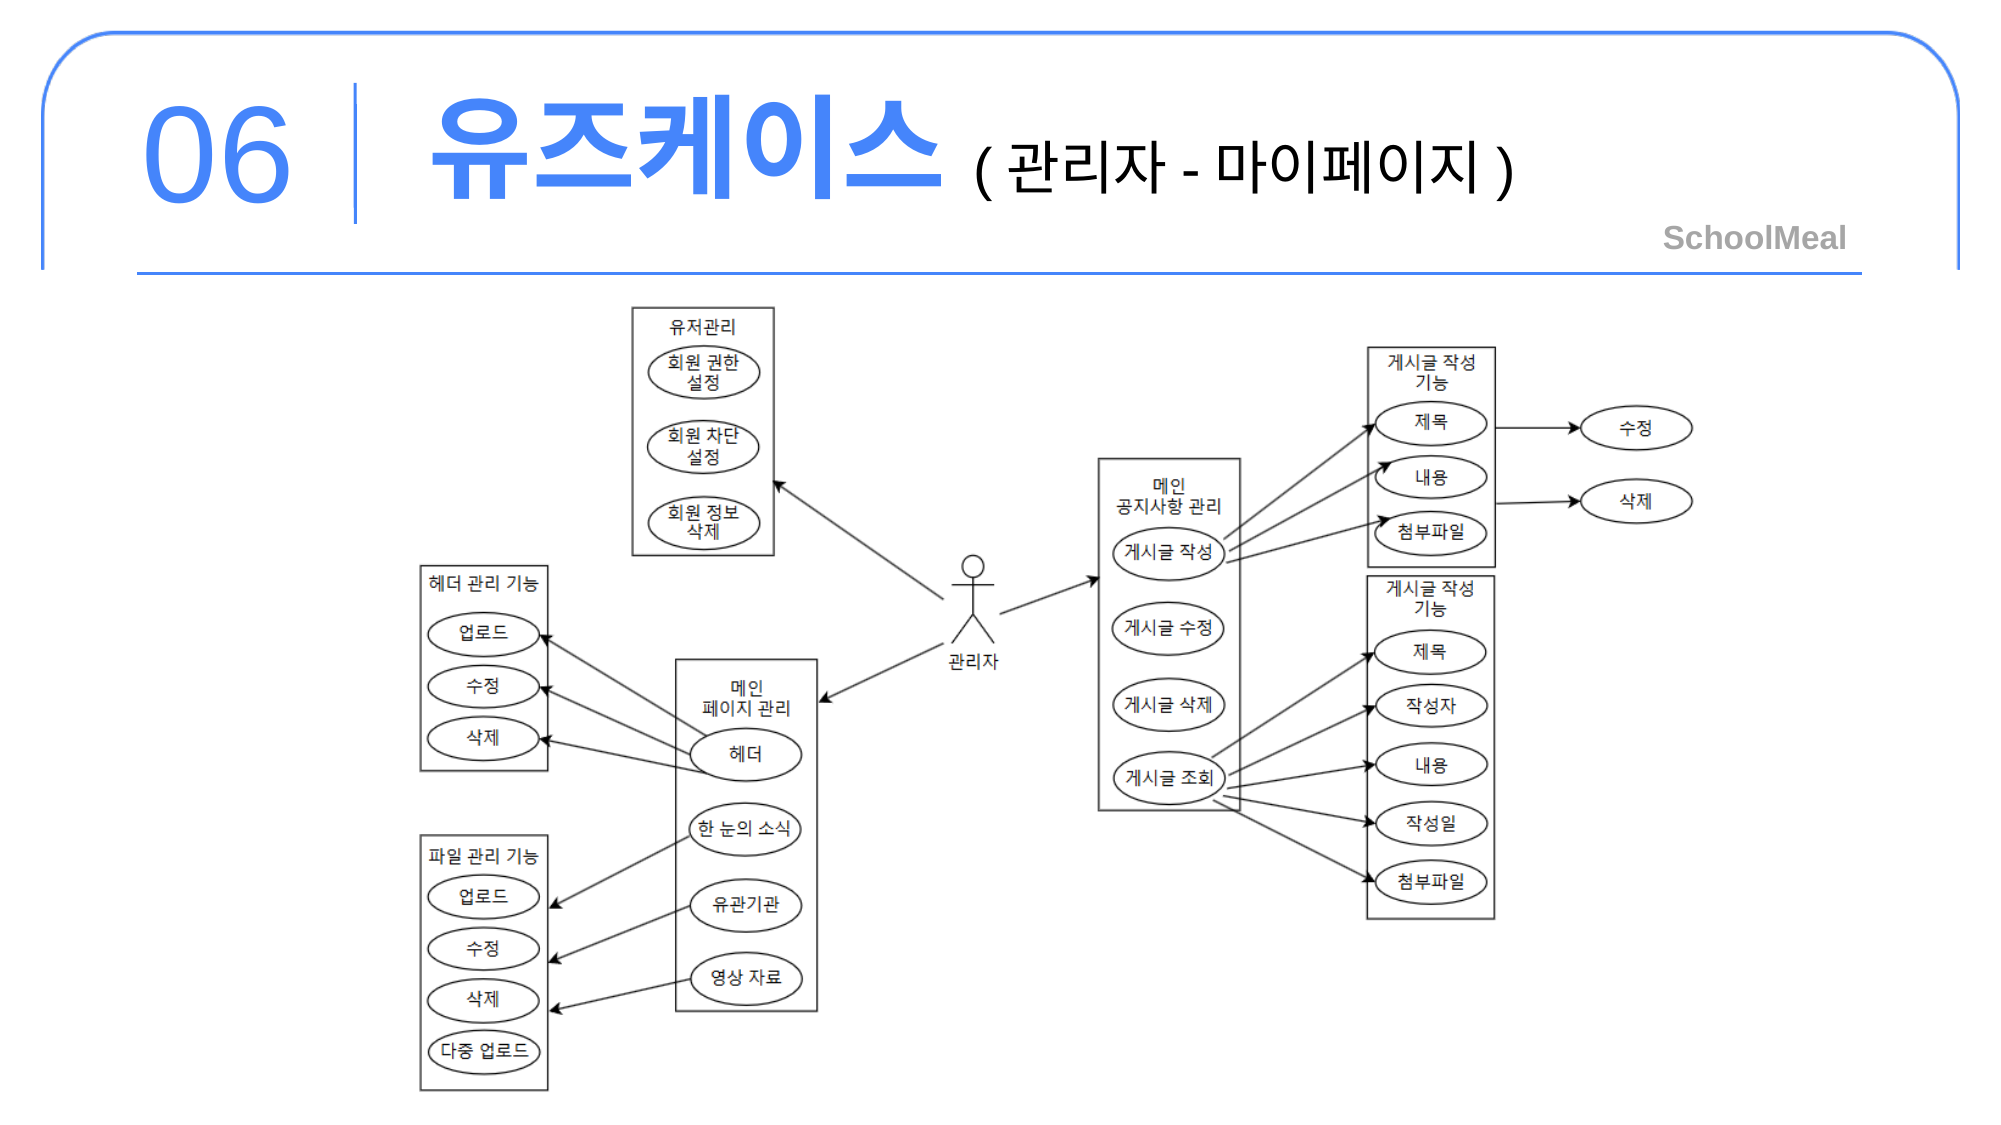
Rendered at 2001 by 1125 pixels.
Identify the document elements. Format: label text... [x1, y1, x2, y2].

text_box 06 [93, 57, 343, 238]
title 유즈케이스(관리자-마이페이지) [421, 44, 1857, 263]
picture [43, 31, 1959, 270]
picture [350, 276, 1708, 1116]
